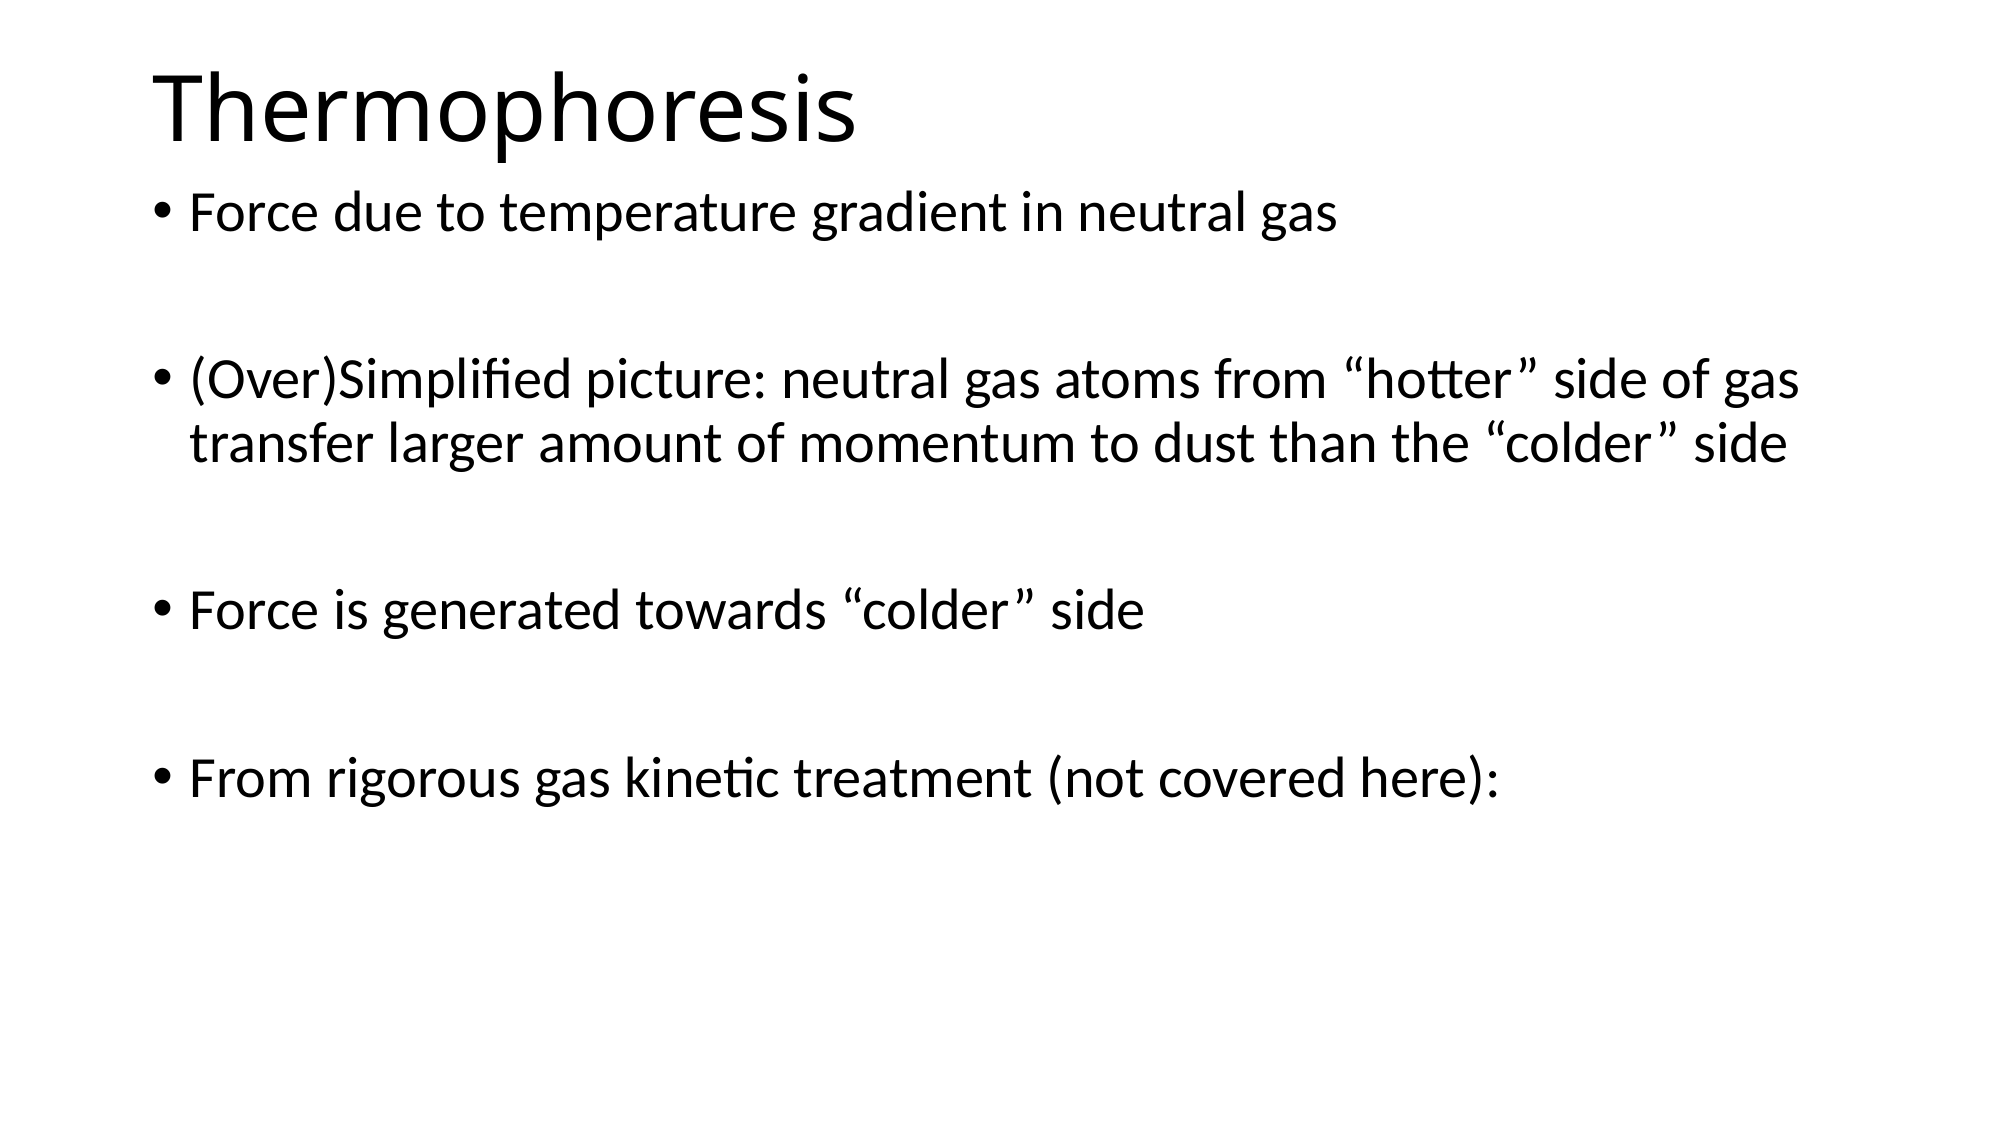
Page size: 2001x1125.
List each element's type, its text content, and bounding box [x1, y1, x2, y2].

title Thermophoresis [137, 3, 1863, 221]
